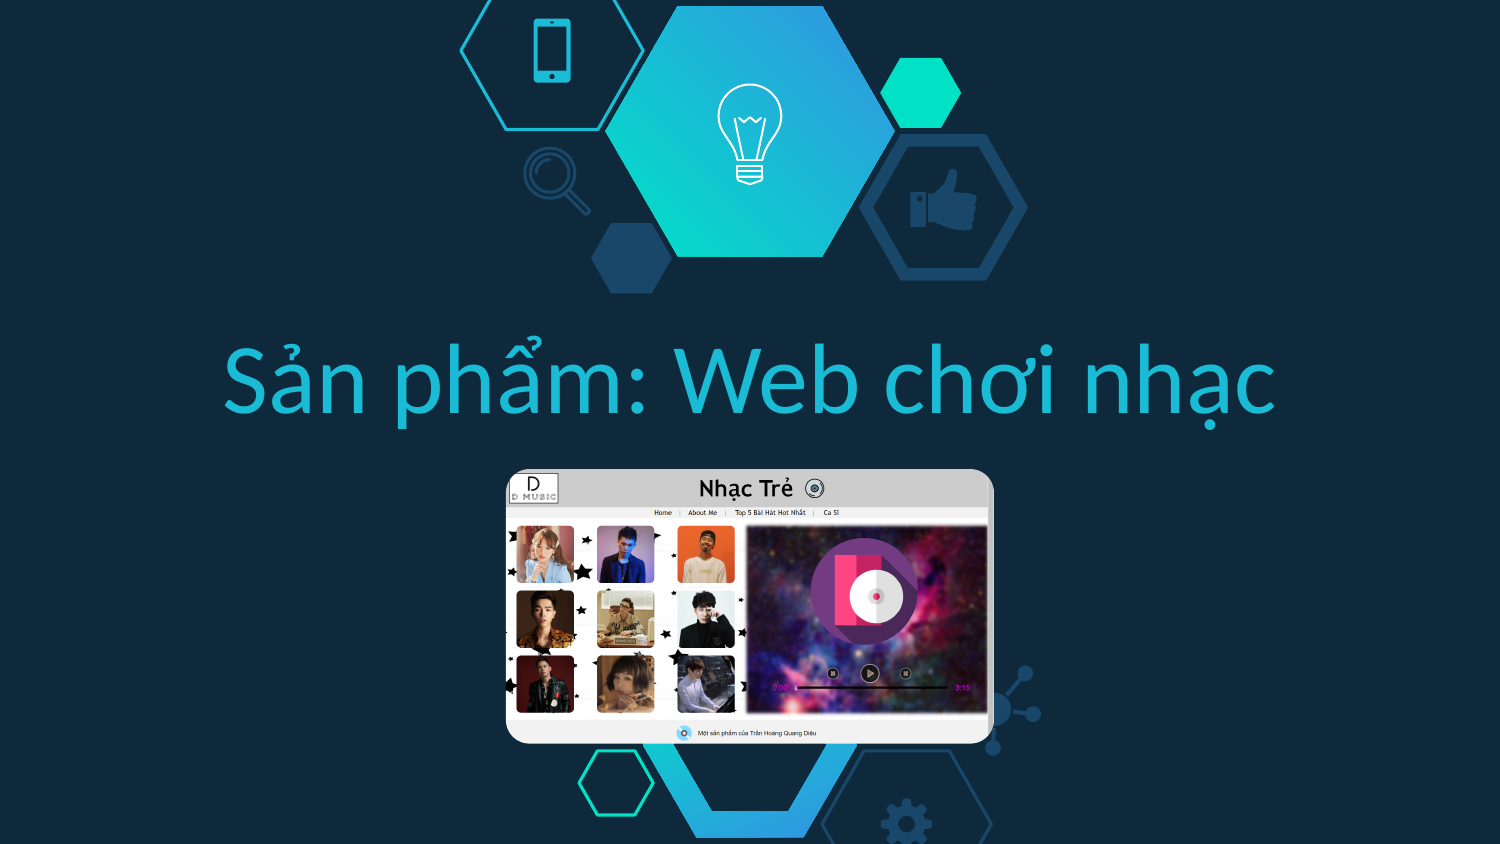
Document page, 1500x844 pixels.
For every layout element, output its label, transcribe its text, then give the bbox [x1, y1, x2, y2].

title Sản phẩm: Web chơi nhạc [159, 278, 1341, 470]
picture [505, 468, 995, 744]
